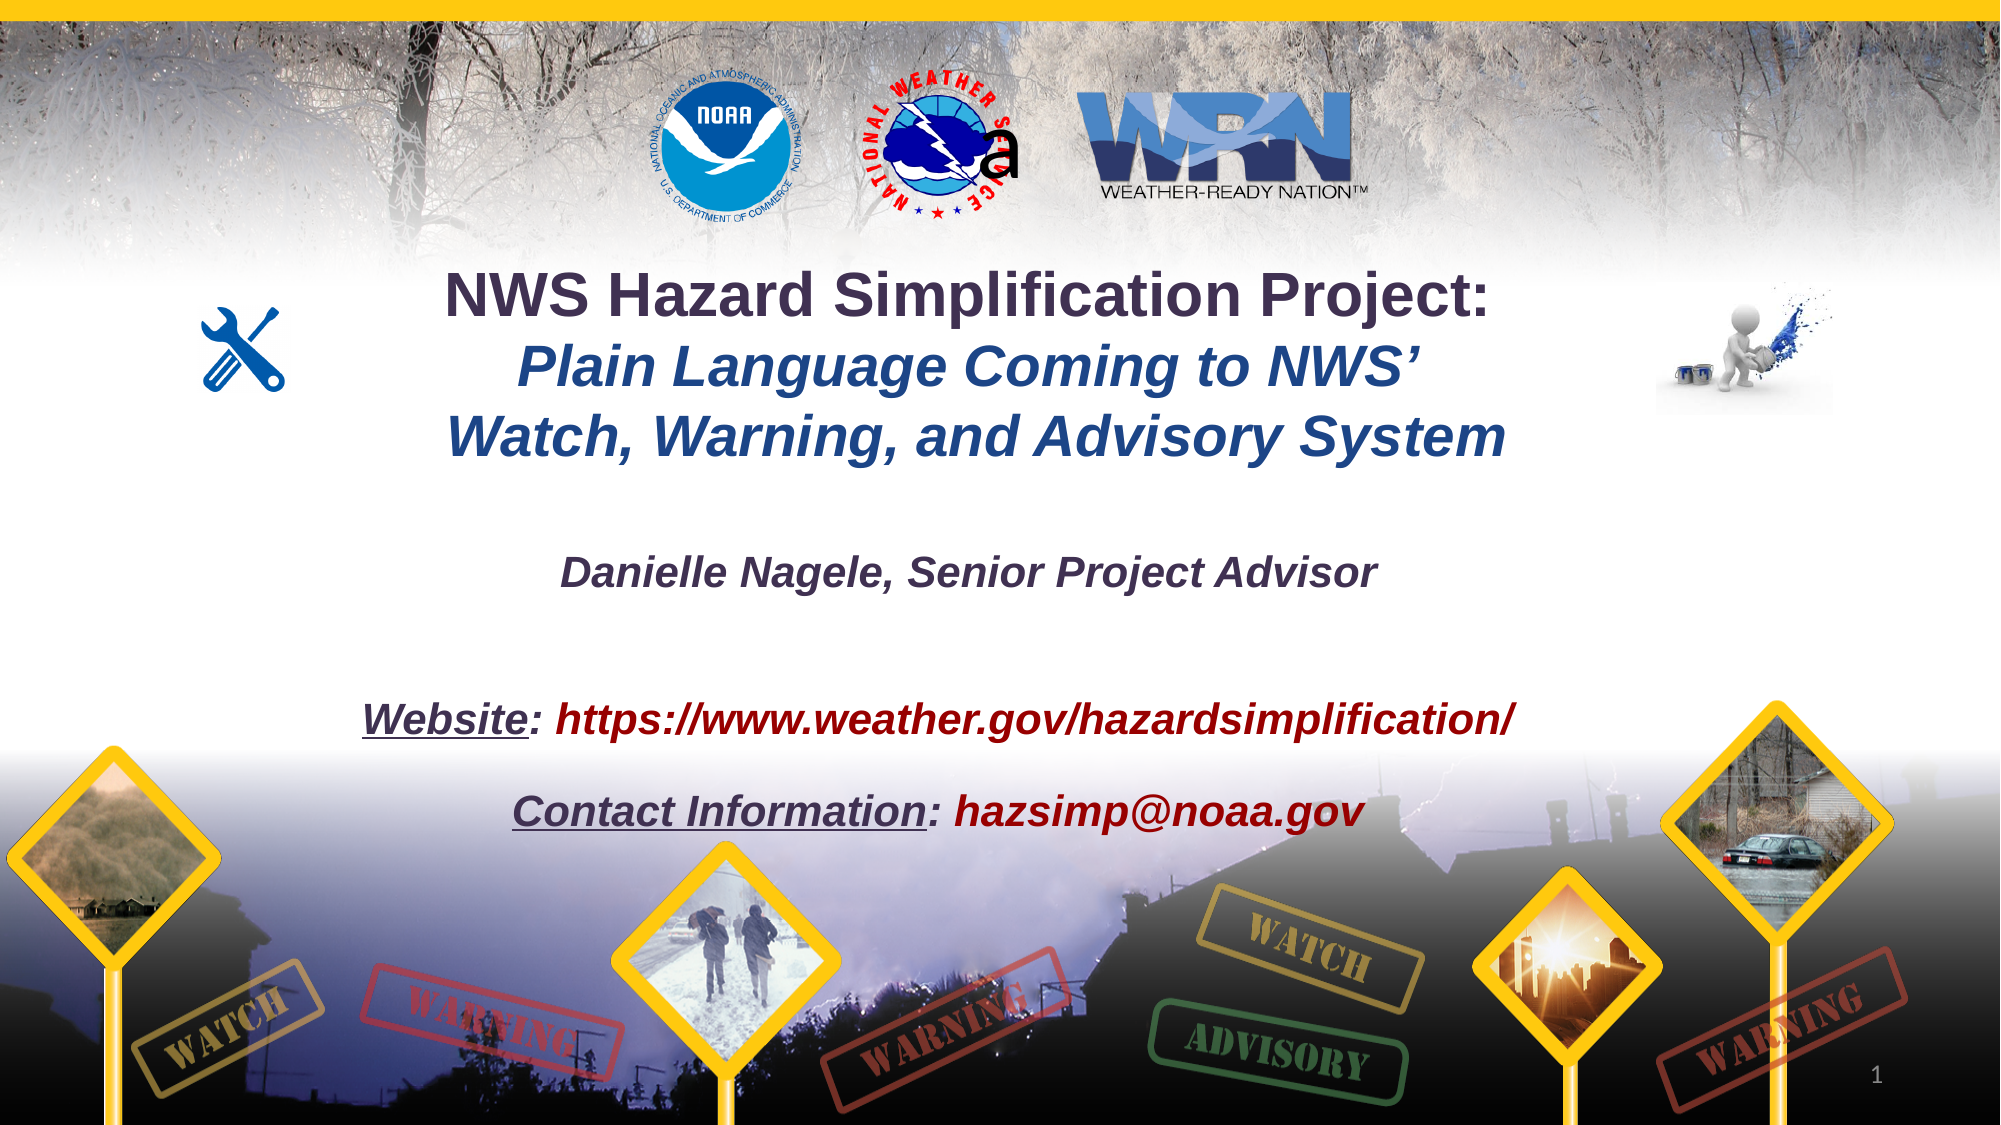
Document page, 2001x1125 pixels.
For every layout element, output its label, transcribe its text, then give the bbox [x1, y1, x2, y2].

picture [0, 646, 2000, 1125]
picture [1655, 282, 1834, 416]
title a [99, 45, 1900, 233]
slide_number 1 [1433, 1042, 1900, 1103]
text_box NWS Hazard Simplification Project: Plain Language Coming to NWS’ Watch, Warning, and Advisory System Danielle Nagele, Senior Project Advisor [0, 247, 1987, 665]
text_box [650, 65, 1372, 224]
picture [197, 304, 291, 393]
picture [0, 0, 2000, 366]
text_box Website: https://www.weather.gov/hazardsimplification/ Contact Information: hazsimp@noaa.gov [234, 677, 1642, 894]
